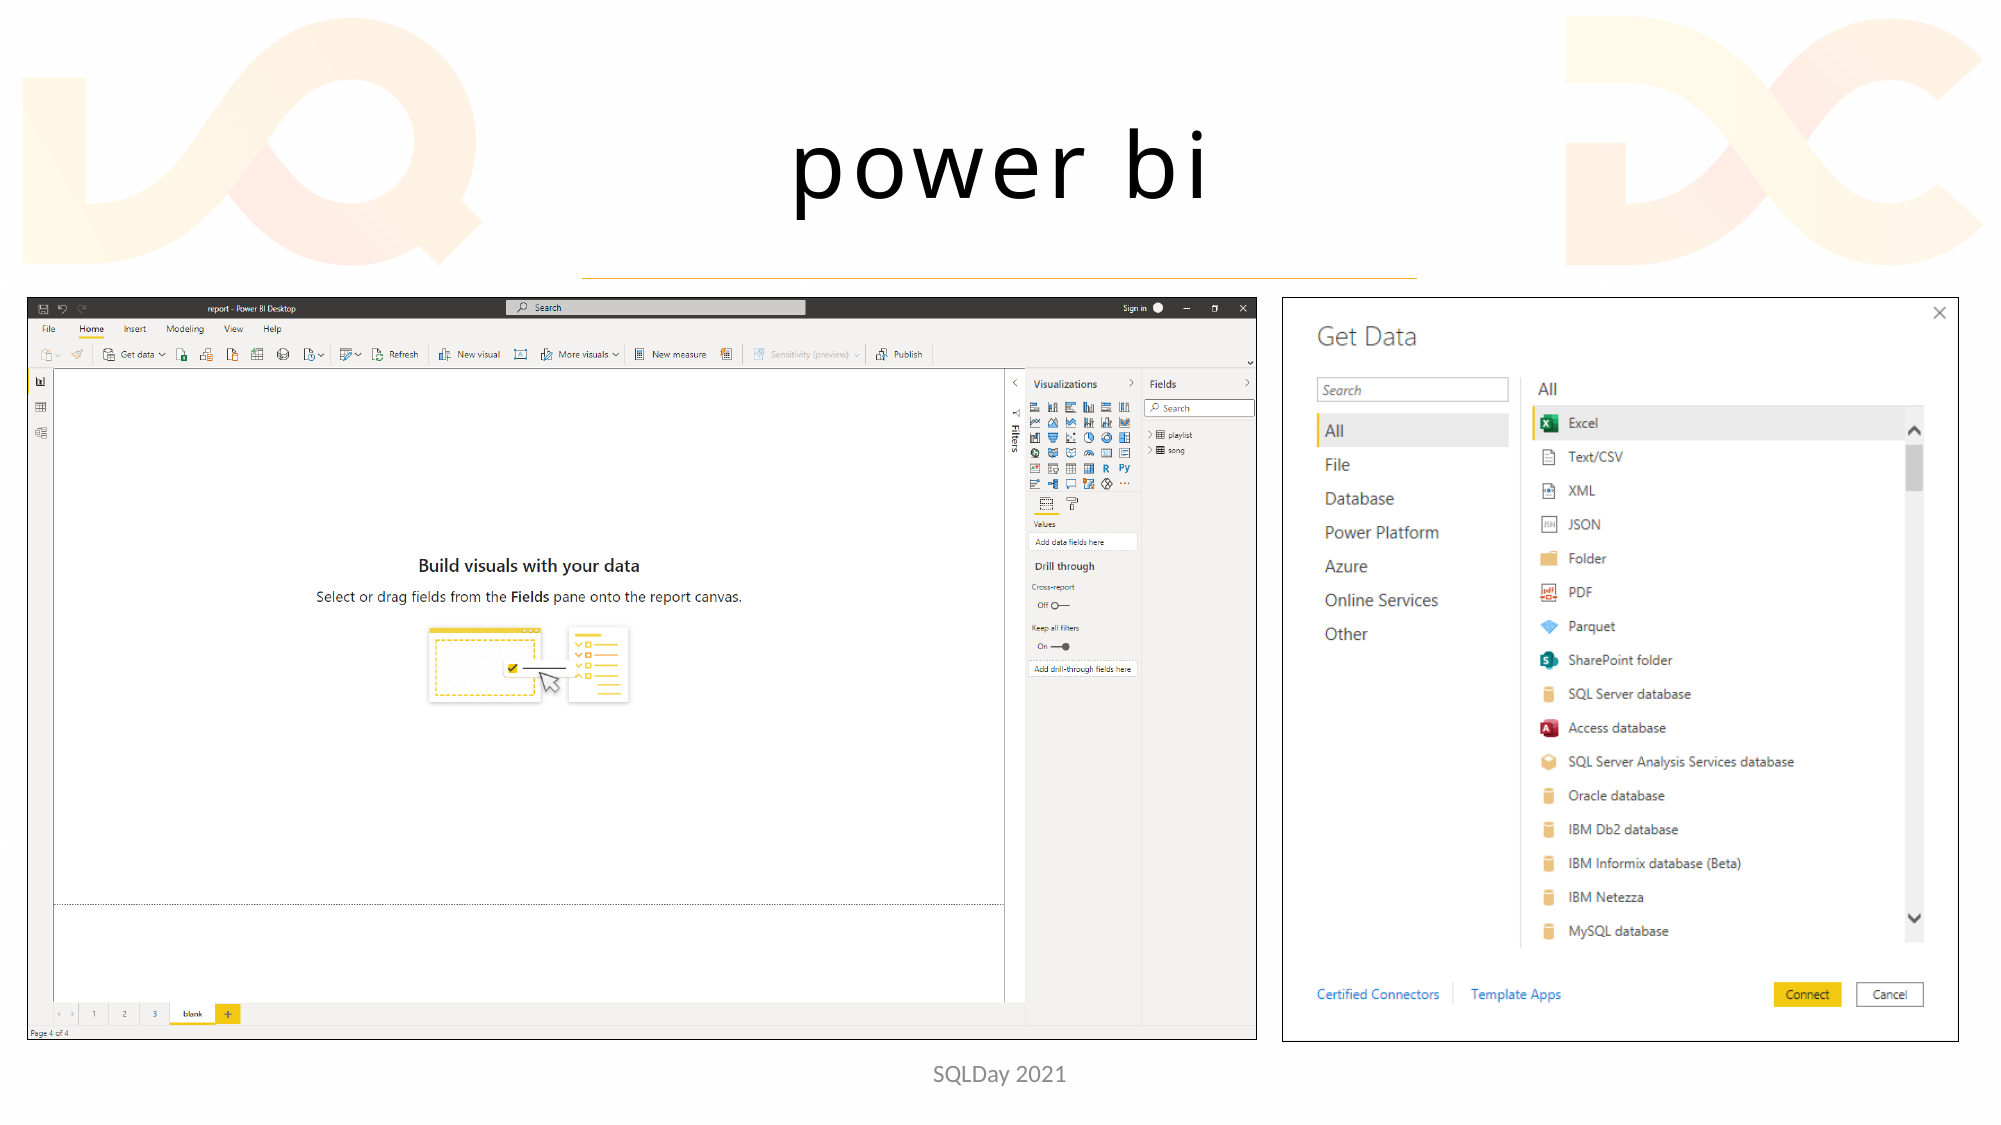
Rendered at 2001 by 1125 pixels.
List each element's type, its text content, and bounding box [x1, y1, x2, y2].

footer SQLDay 2021 [662, 1042, 1338, 1103]
title power bi [137, 59, 1863, 278]
picture [0, 0, 2001, 1125]
